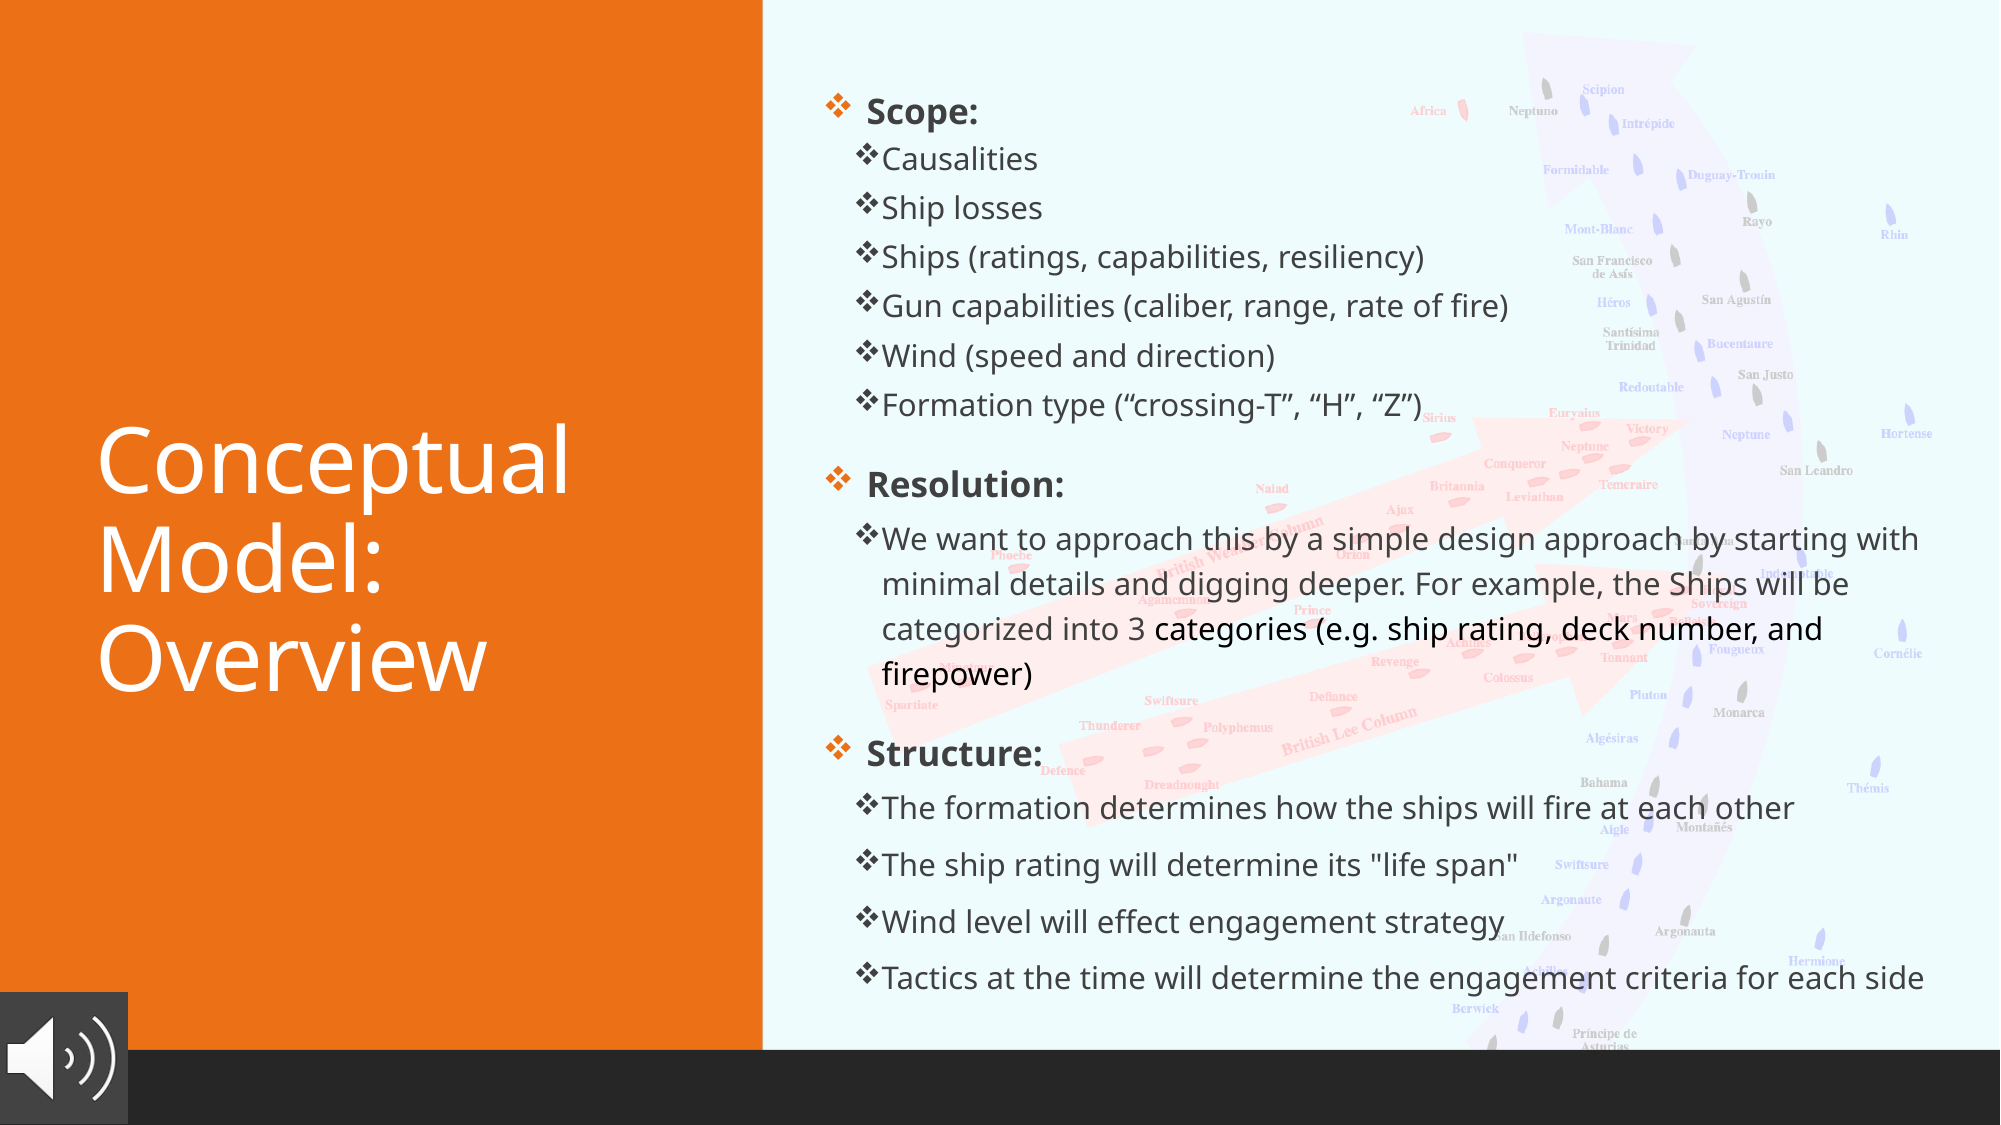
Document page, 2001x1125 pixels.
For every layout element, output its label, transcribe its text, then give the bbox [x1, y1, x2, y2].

text_box [137, 1049, 766, 1125]
picture [761, 0, 2000, 1118]
text_box [0, 0, 761, 1049]
title Conceptual Model: Overview [80, 99, 679, 1026]
picture [0, 991, 129, 1125]
